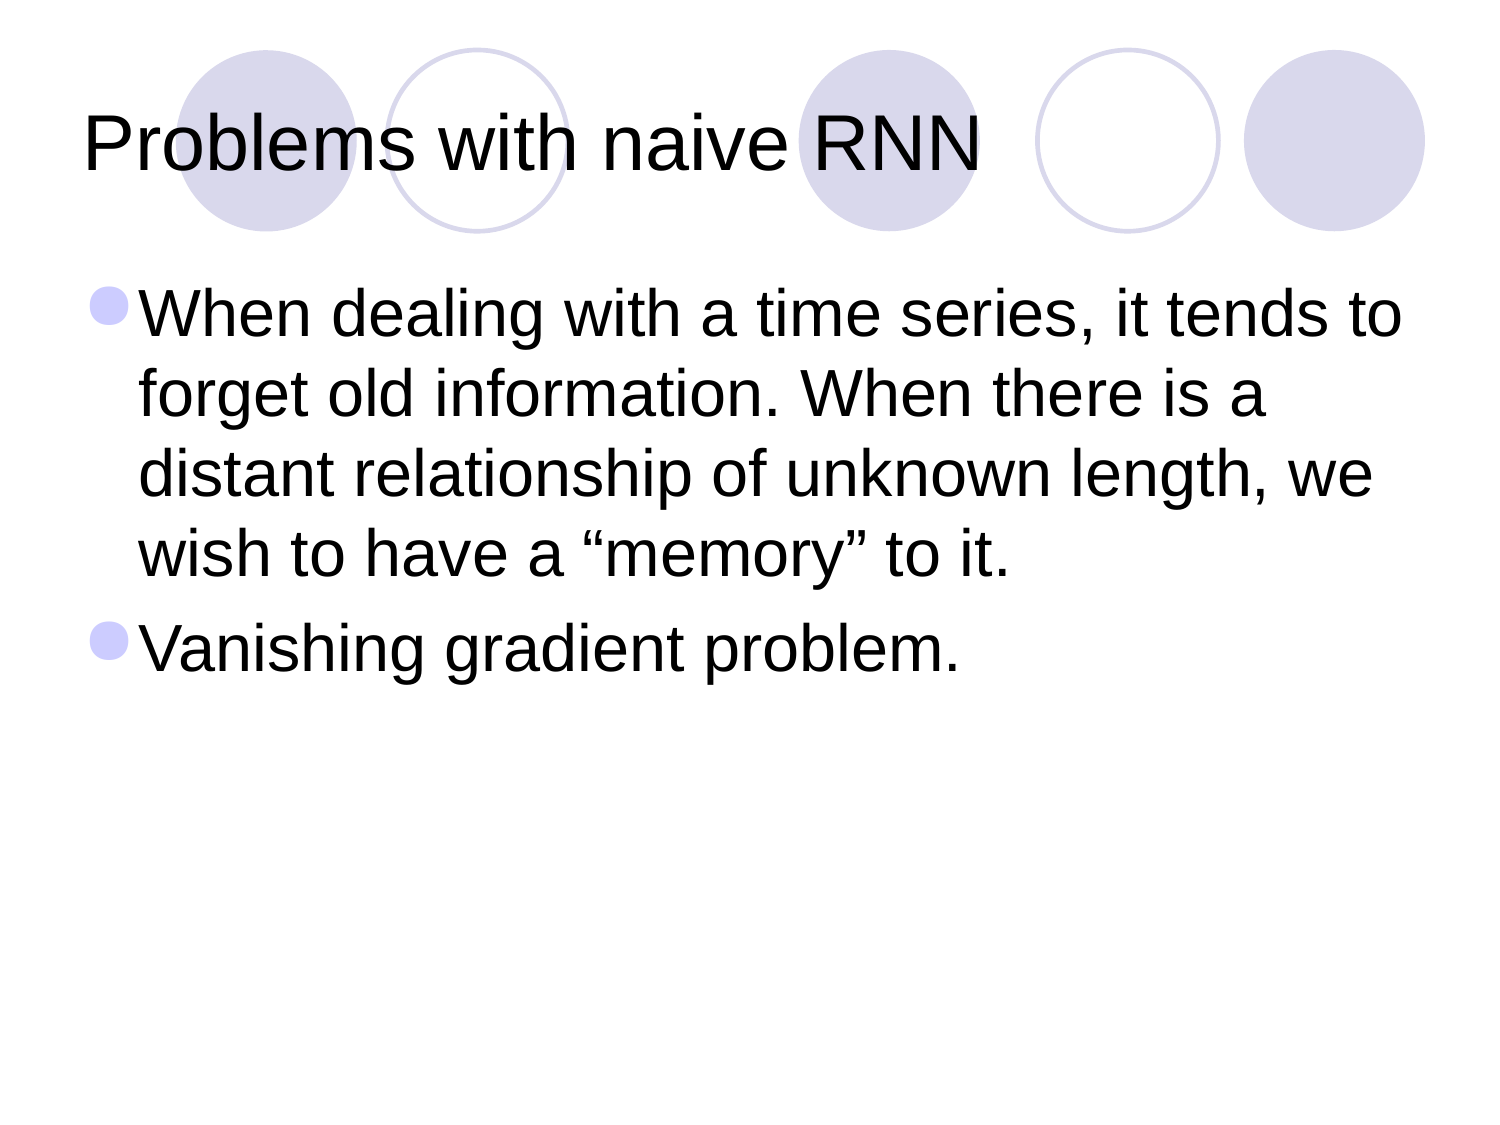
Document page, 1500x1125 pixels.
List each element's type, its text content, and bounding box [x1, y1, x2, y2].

list When dealing with a time series, it tends to forget old information. When there is a distant relationship of unknown length, we wish to have a “memory” to it. Vanishing gradient problem. [74, 261, 1426, 1007]
title Problems with naive RNN [74, 44, 1426, 234]
